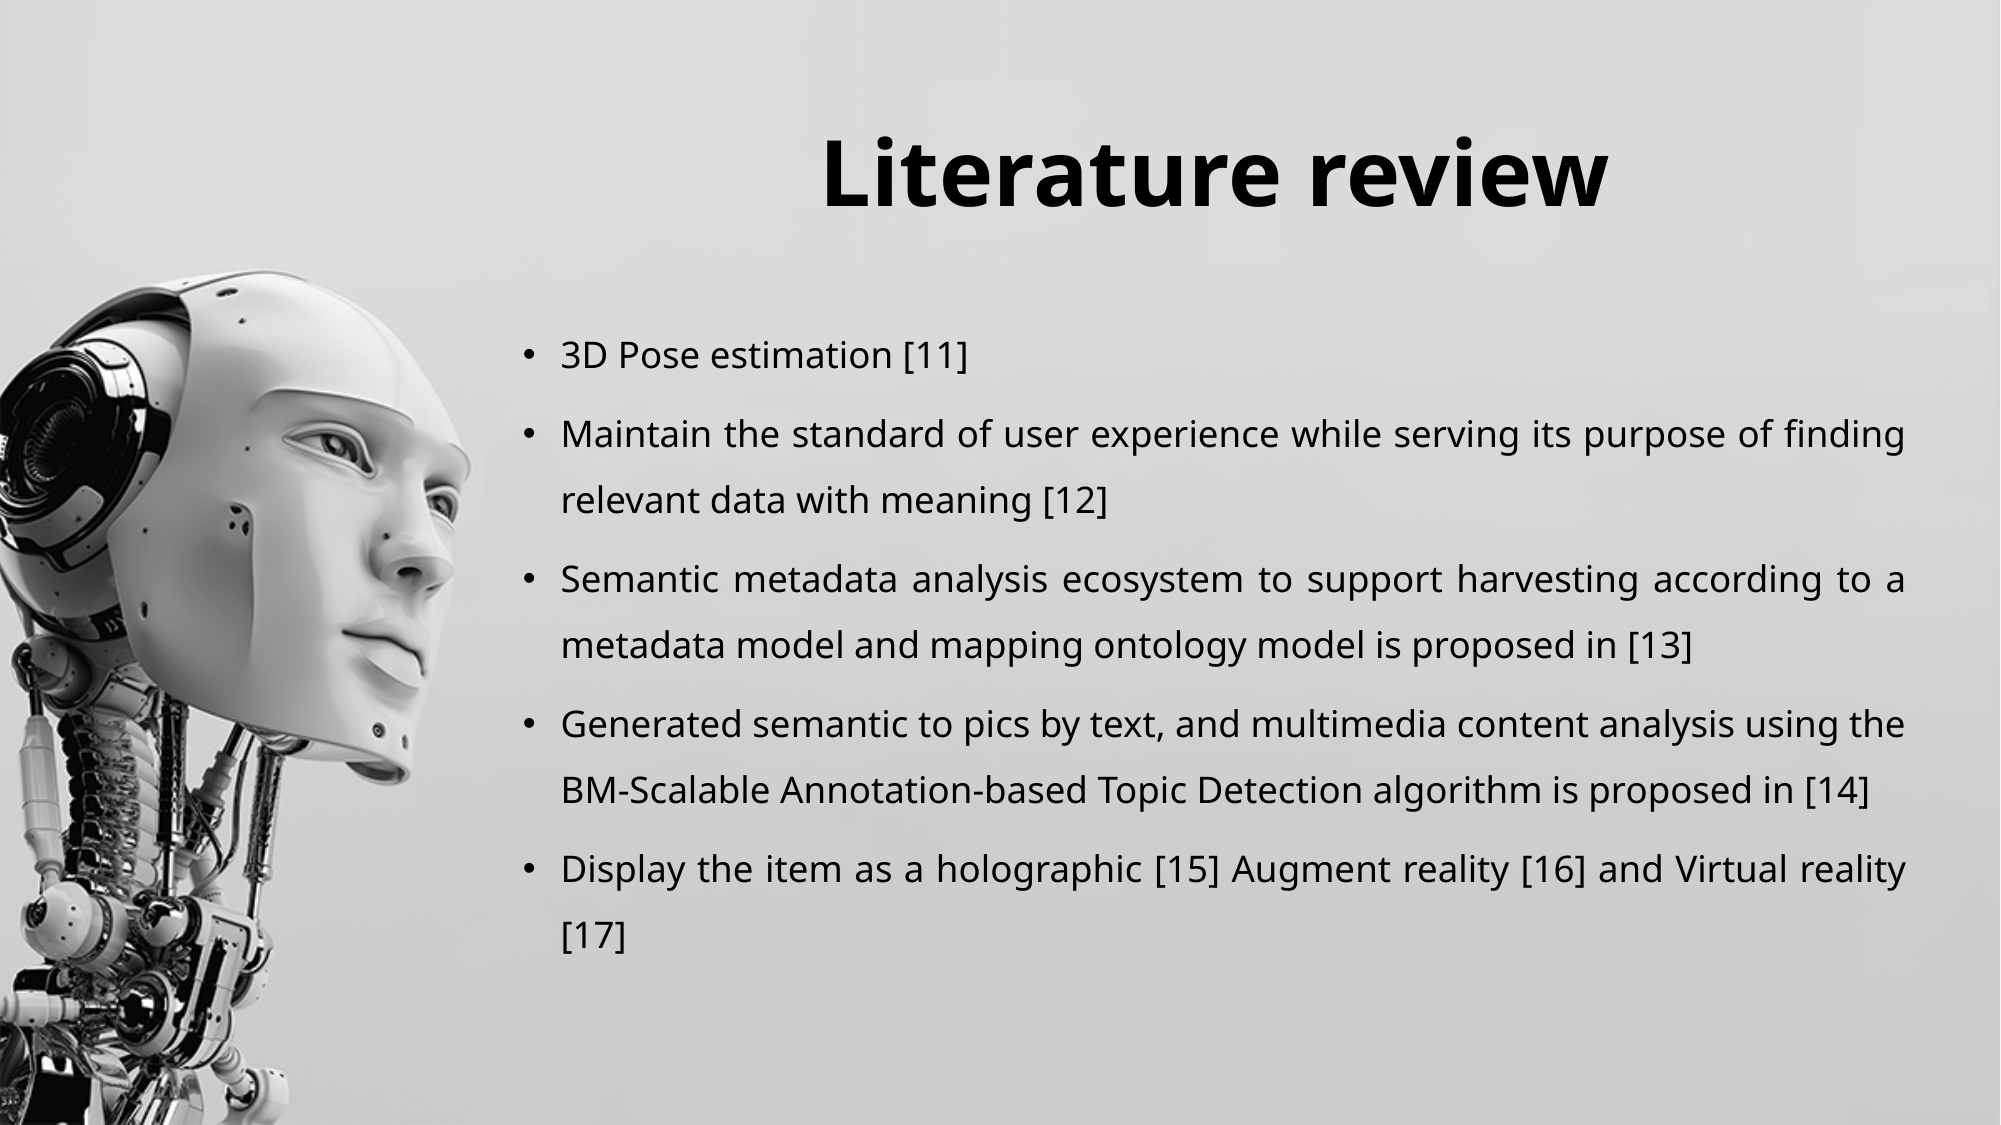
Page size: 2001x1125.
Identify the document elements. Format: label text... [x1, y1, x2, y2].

title Literature review [507, 68, 1923, 286]
picture [0, 0, 2001, 1125]
list 3D Pose estimation [11] Maintain the standard of user experience while serving its purpose of finding relevant data with meaning [12] Semantic metadata analysis ecosystem to support harvesting according to a metadata model and mapping ontology model is proposed in [13] Generated semantic to pics by text, and multimedia content analysis using the BM-Scalable Annotation-based Topic Detection algorithm is proposed in [14] Display the item as a holographic [15] Augment reality [16] and Virtual reality [17] [507, 302, 1923, 1022]
